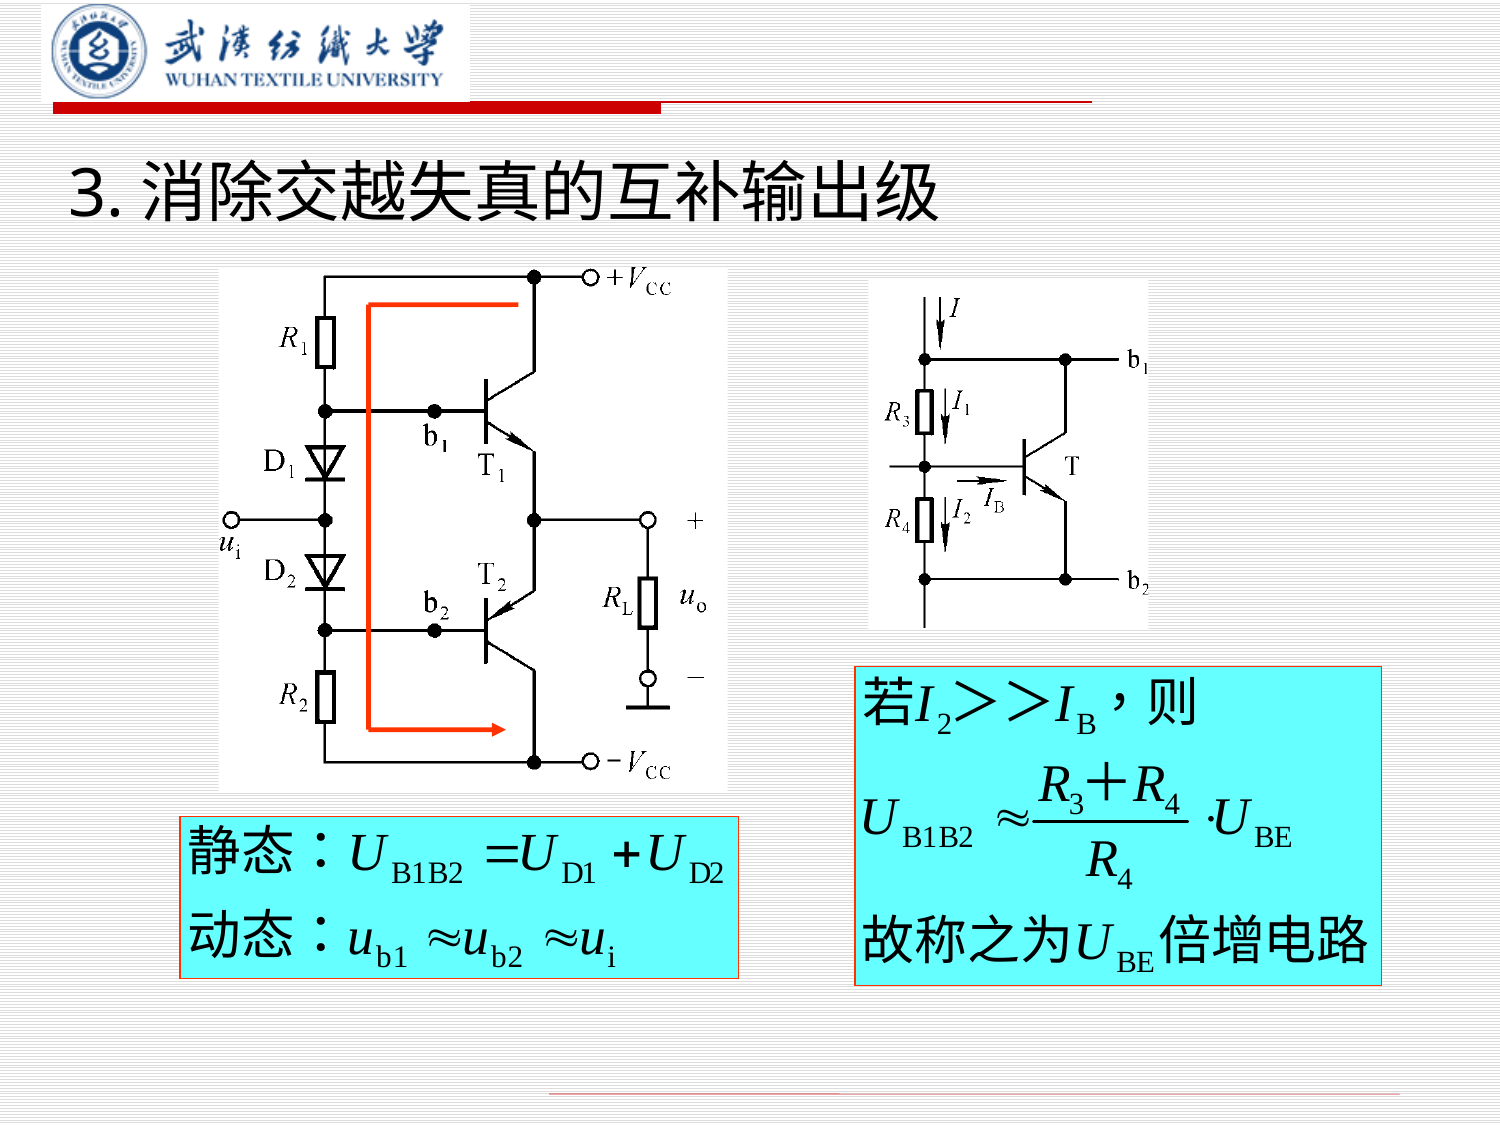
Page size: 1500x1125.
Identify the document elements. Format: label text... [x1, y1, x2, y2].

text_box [180, 816, 739, 978]
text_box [368, 304, 519, 730]
picture [218, 266, 728, 793]
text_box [855, 666, 1382, 985]
picture [41, 4, 470, 102]
title 3.消除交越失真的互补输出级 [52, 136, 1259, 238]
picture [868, 279, 1149, 630]
